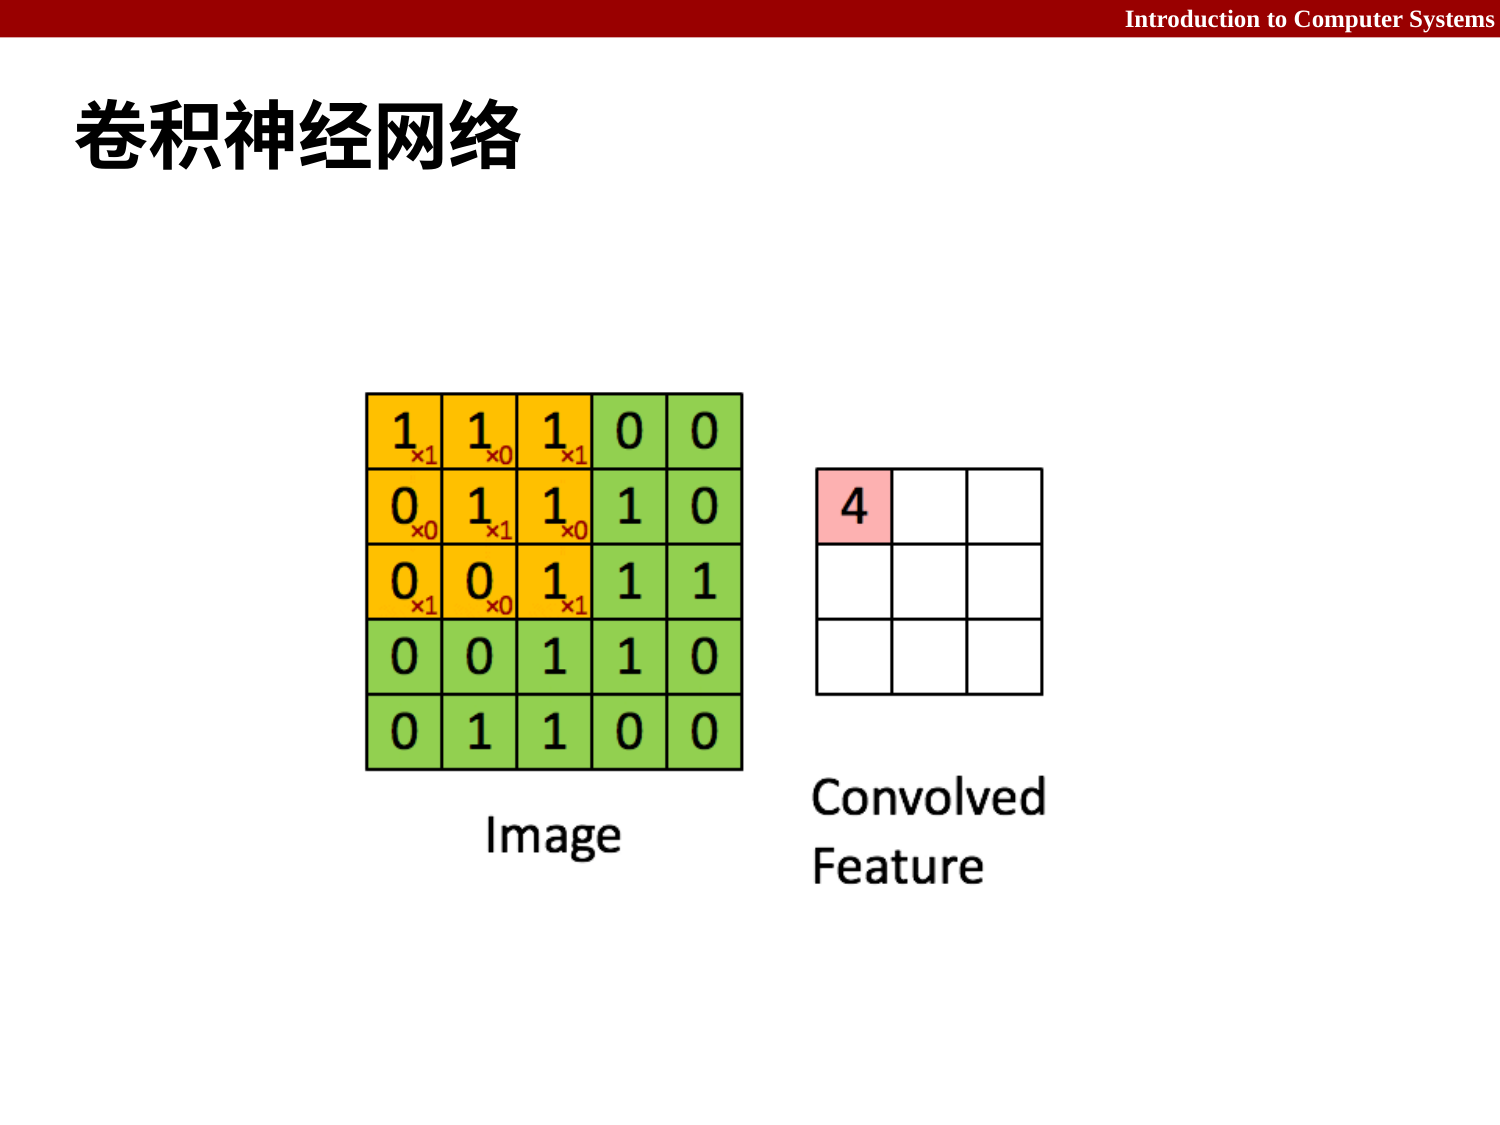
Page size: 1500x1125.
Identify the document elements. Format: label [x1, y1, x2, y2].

title [58, 71, 1305, 197]
picture [291, 319, 1115, 920]
